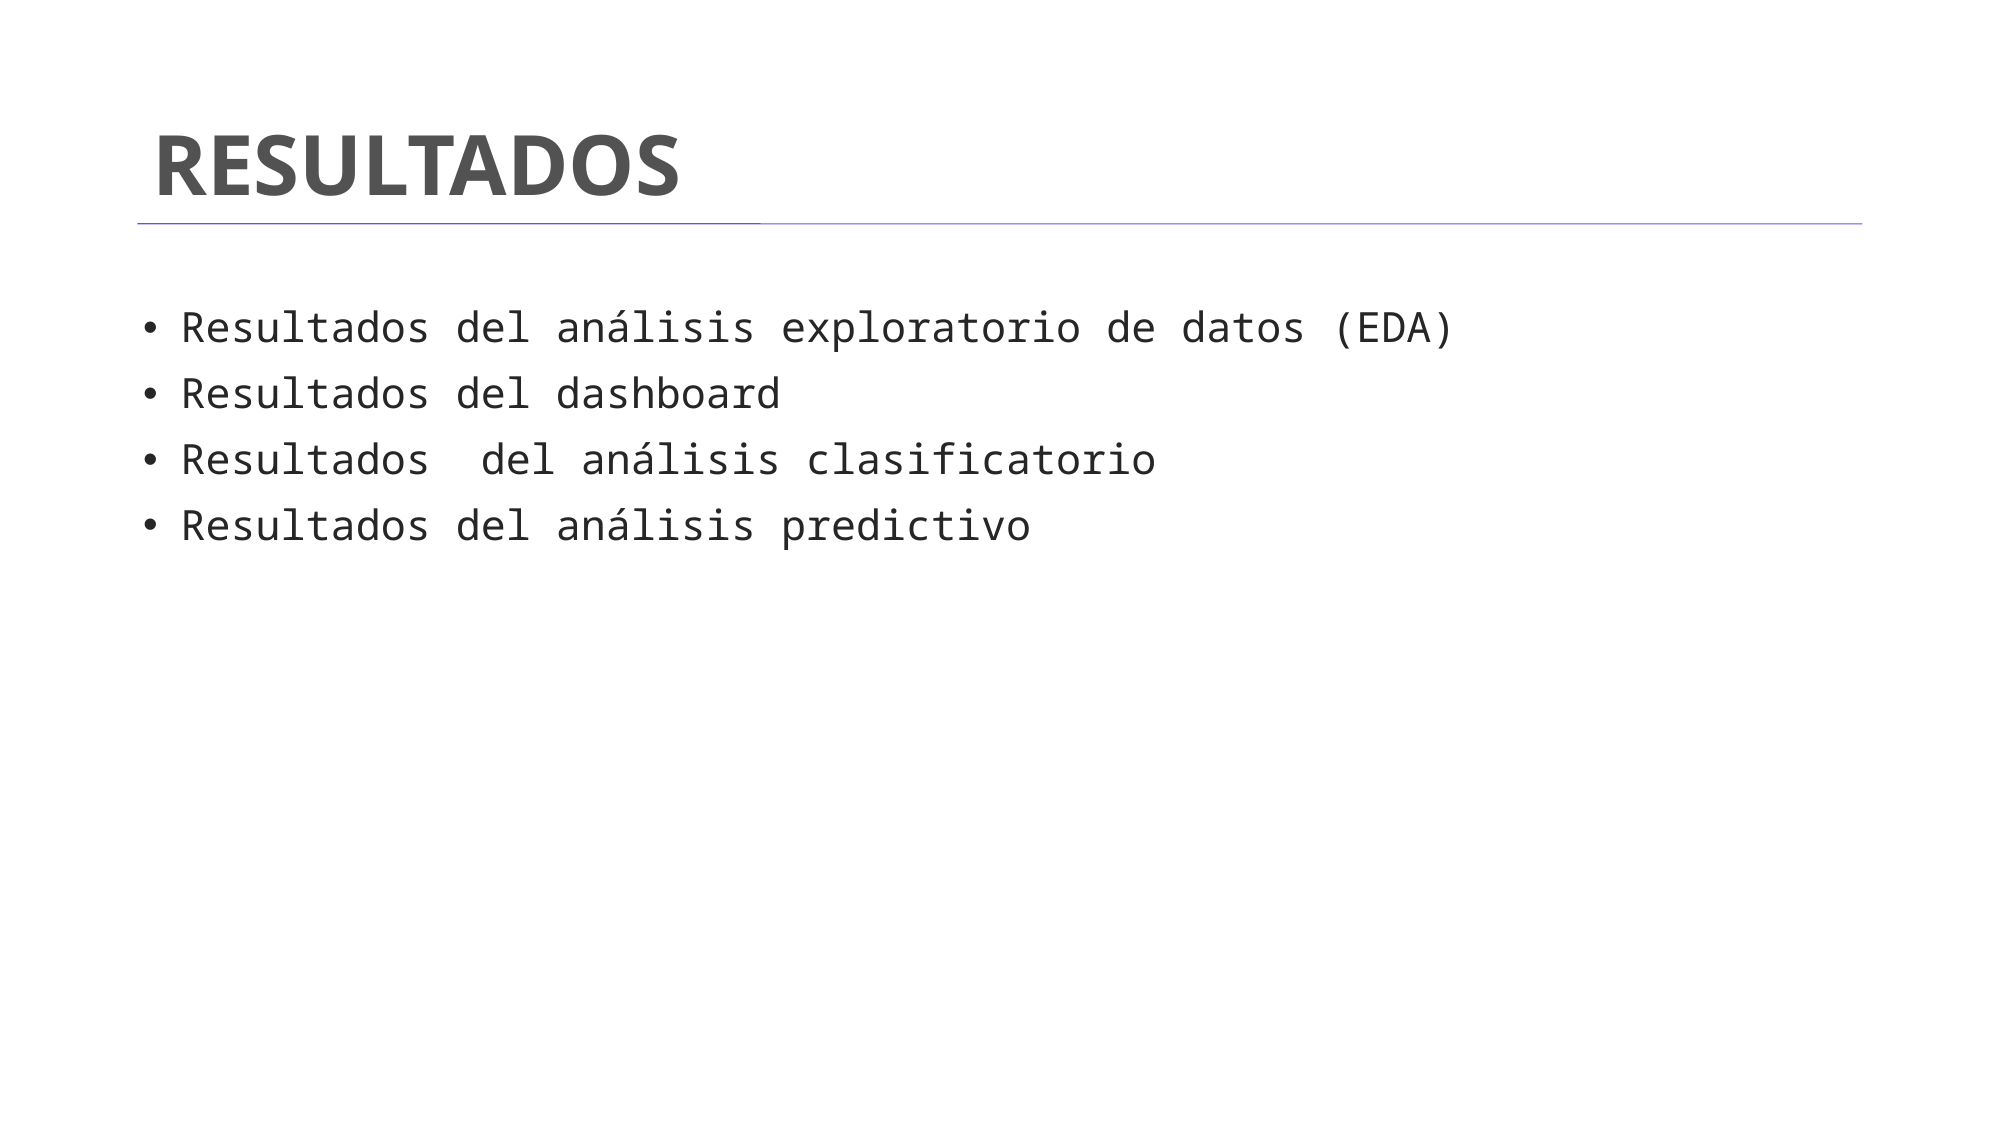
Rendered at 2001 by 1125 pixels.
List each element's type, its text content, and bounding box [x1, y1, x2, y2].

title RESULTADOS [137, 59, 1863, 278]
text_box Resultados del análisis exploratorio de datos (EDA) Resultados del dashboard Resultados del análisis clasificatorio Resultados del análisis predictivo [128, 299, 1863, 1014]
